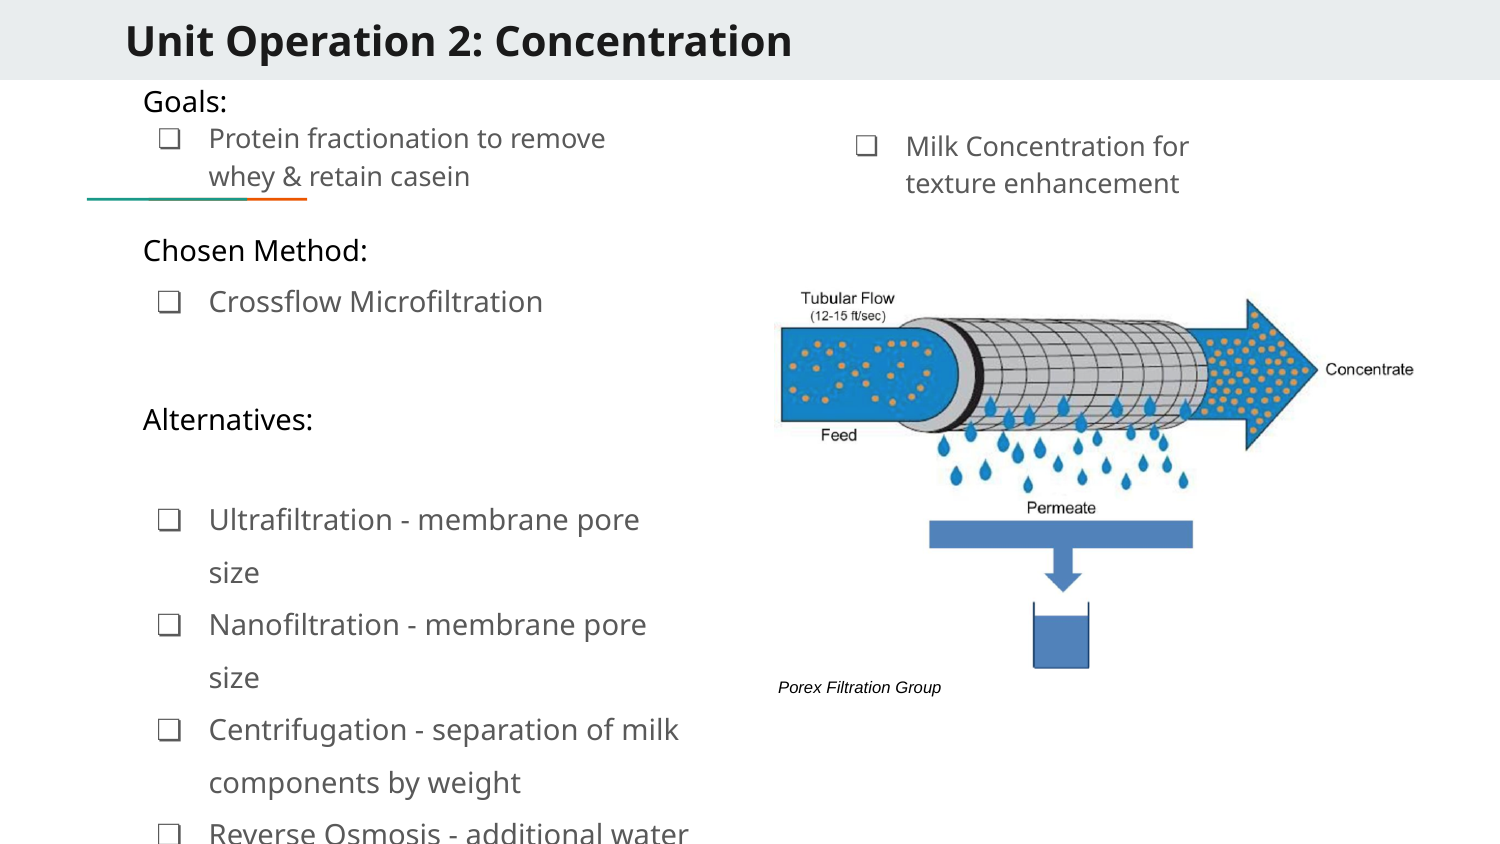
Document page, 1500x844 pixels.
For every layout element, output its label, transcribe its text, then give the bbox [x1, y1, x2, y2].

picture [762, 269, 1454, 683]
text_box Chosen Method: [127, 217, 527, 270]
text_box Ultrafiltration - membrane pore size Nanofiltration - membrane pore size Centrifugation - separation of milk components by weight Reverse Osmosis - additional water removal in conjunction with filtration [118, 469, 705, 663]
list Protein fractionation to remove whey & retain casein [118, 101, 670, 190]
text_box Goals: [127, 68, 527, 121]
text_box Alternatives: [127, 386, 527, 439]
text_box Crossflow Microfiltration [118, 268, 763, 357]
title Unit Operation 2: Concentration [109, 0, 1372, 88]
text_box Milk Concentration for texture enhancement [815, 109, 1284, 208]
